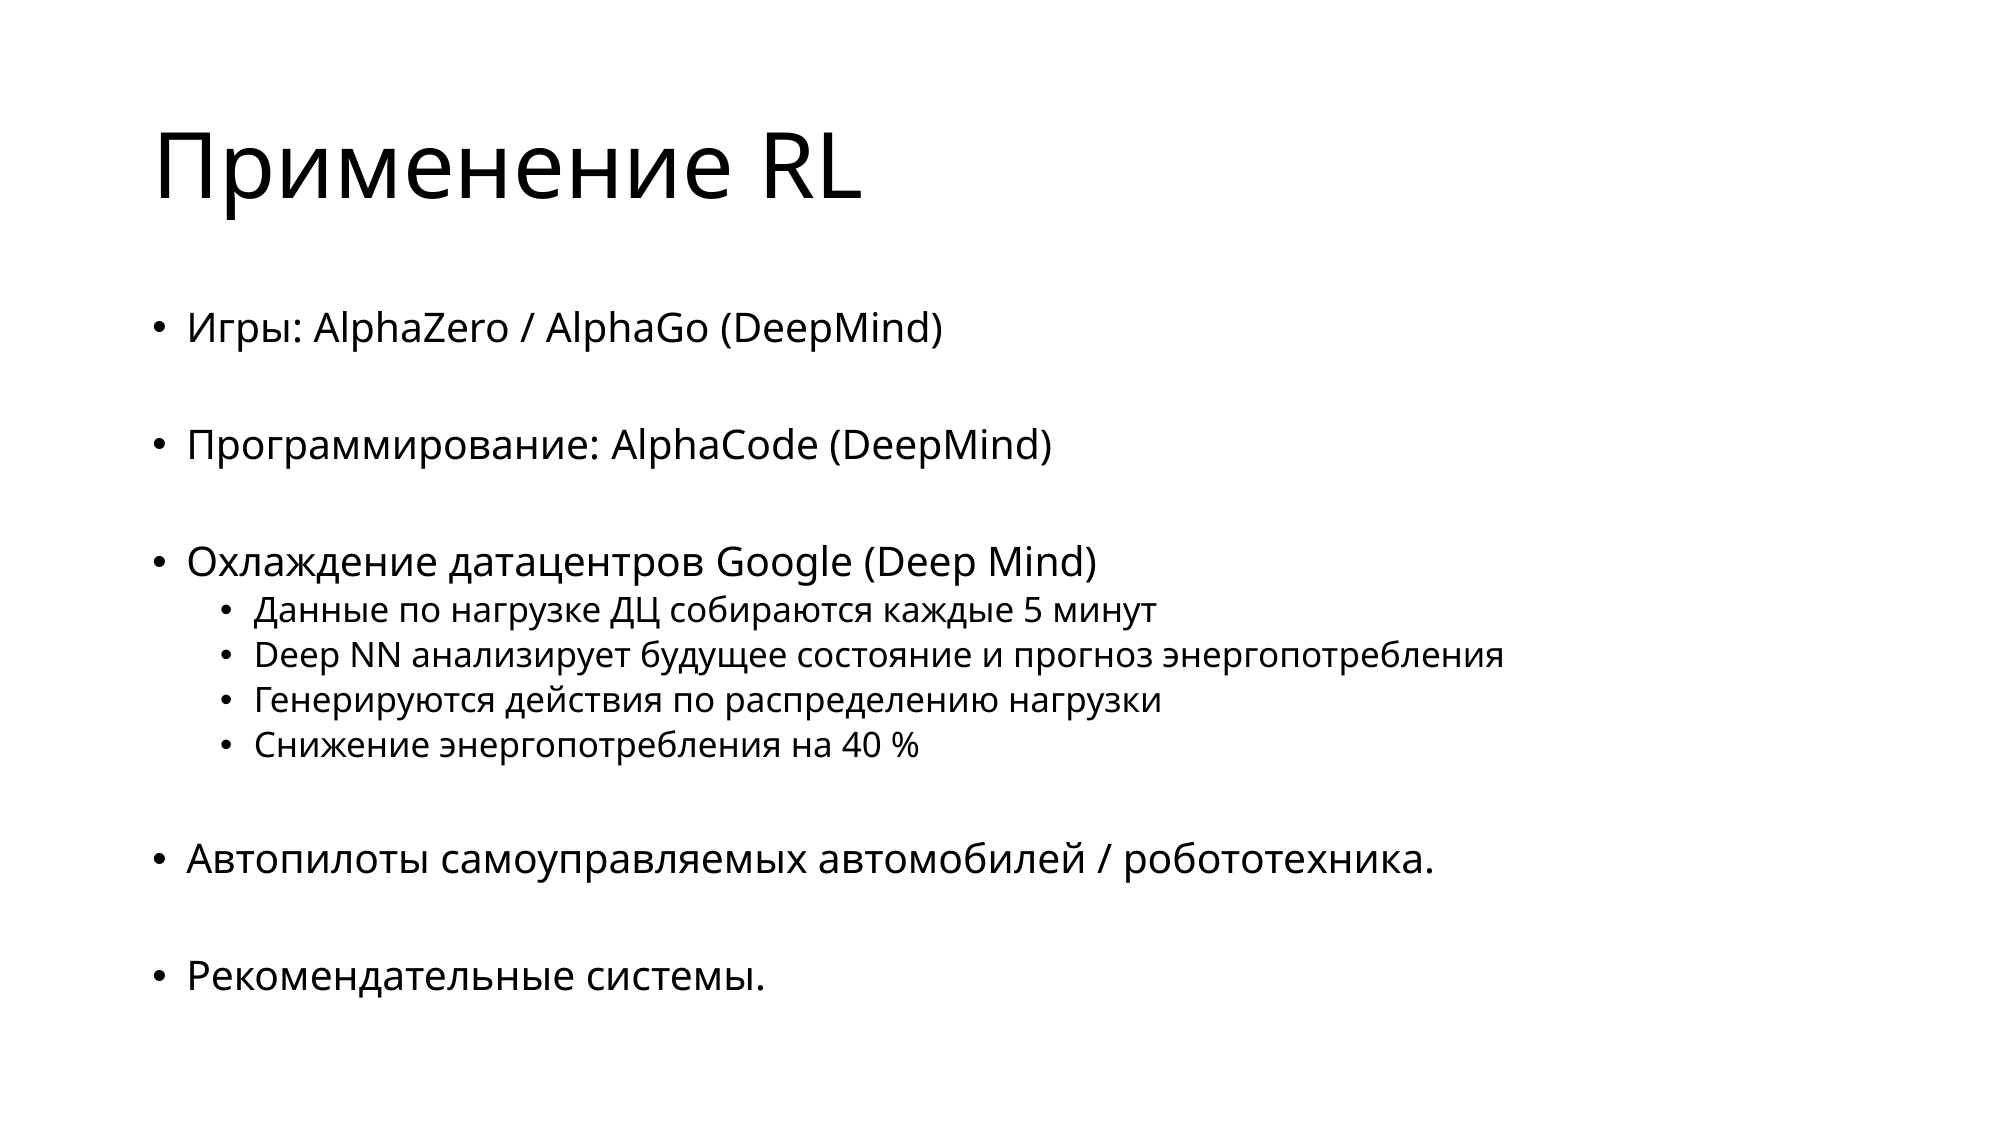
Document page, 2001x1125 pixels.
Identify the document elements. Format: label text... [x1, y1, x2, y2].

title Применение RL [137, 59, 1863, 278]
list Игры: AlphaZero / AlphaGo (DeepMind) Программирование: AlphaCode (DeepMind) Охлаждение датацентров Google (Deep Mind) Данные по нагрузке ДЦ собираются каждые 5 минут Deep NN анализирует будущее состояние и прогноз энергопотребления Генерируются действия по распределению нагрузки Снижение энергопотребления на 40 % Автопилоты самоуправляемых автомобилей / робототехника. Рекомендательные системы. [137, 299, 1863, 1014]
